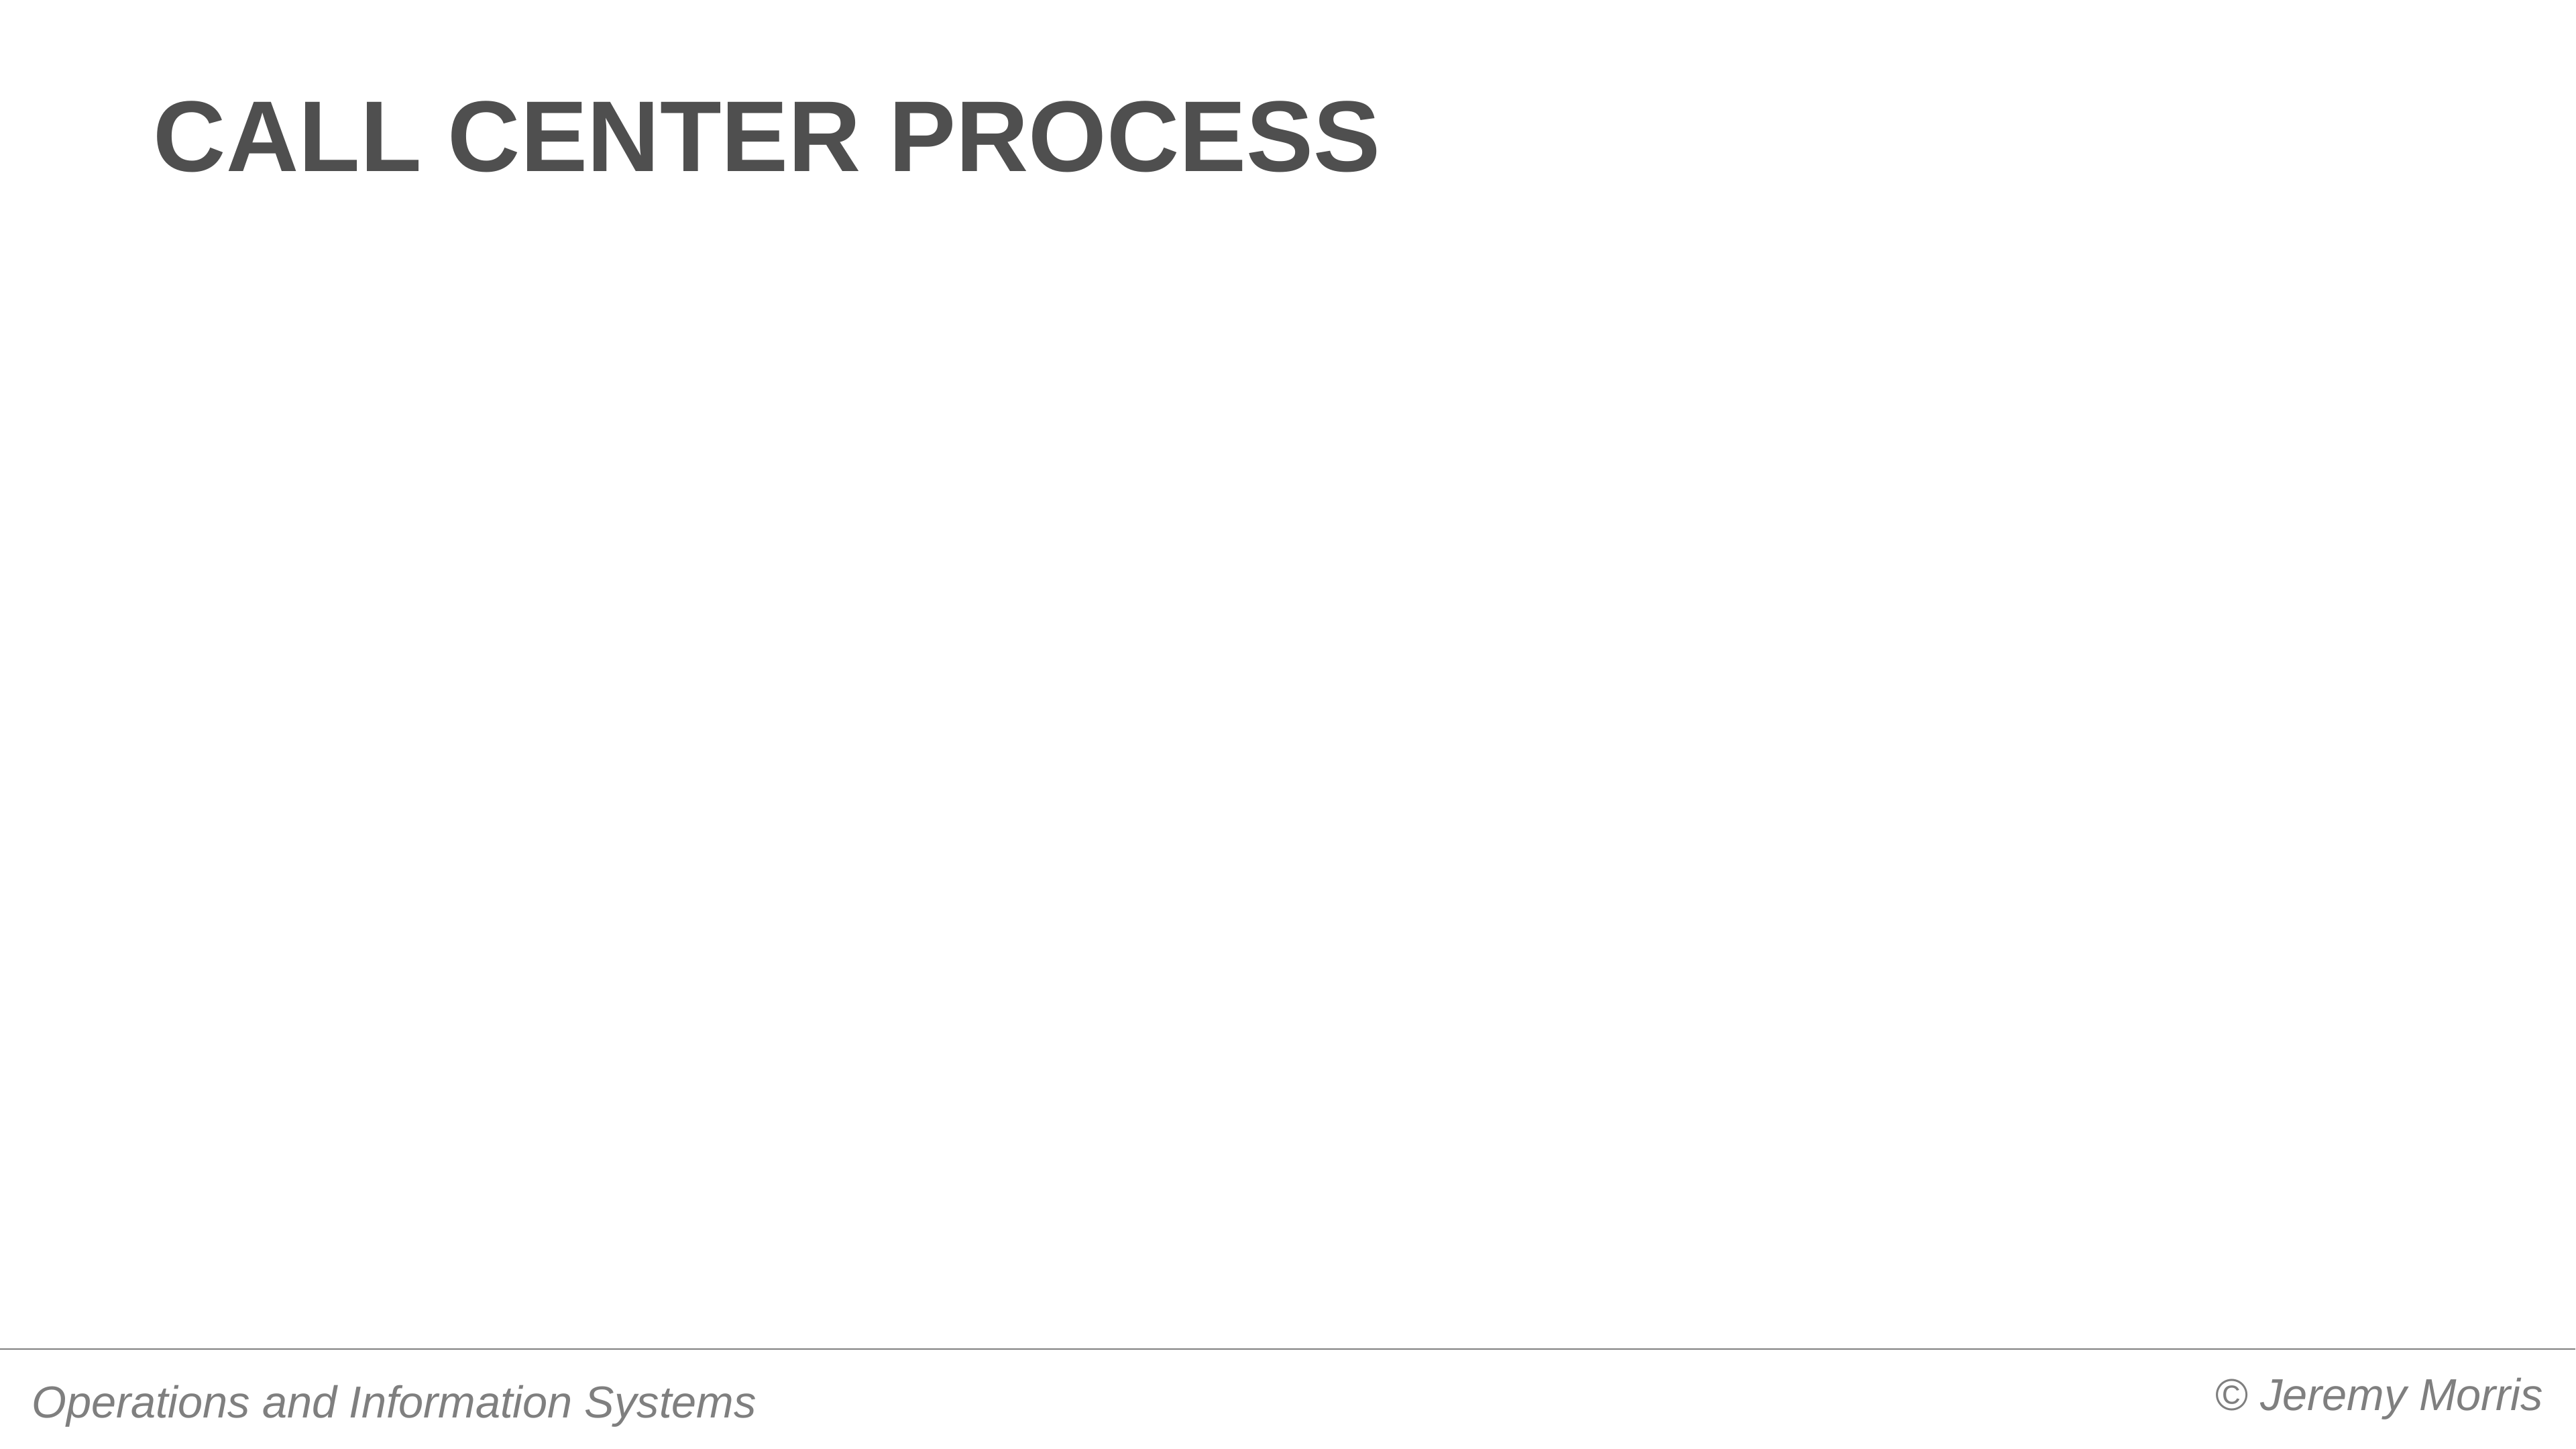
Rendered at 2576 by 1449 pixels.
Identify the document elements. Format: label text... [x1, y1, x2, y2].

title Call center process [128, 53, 2447, 204]
